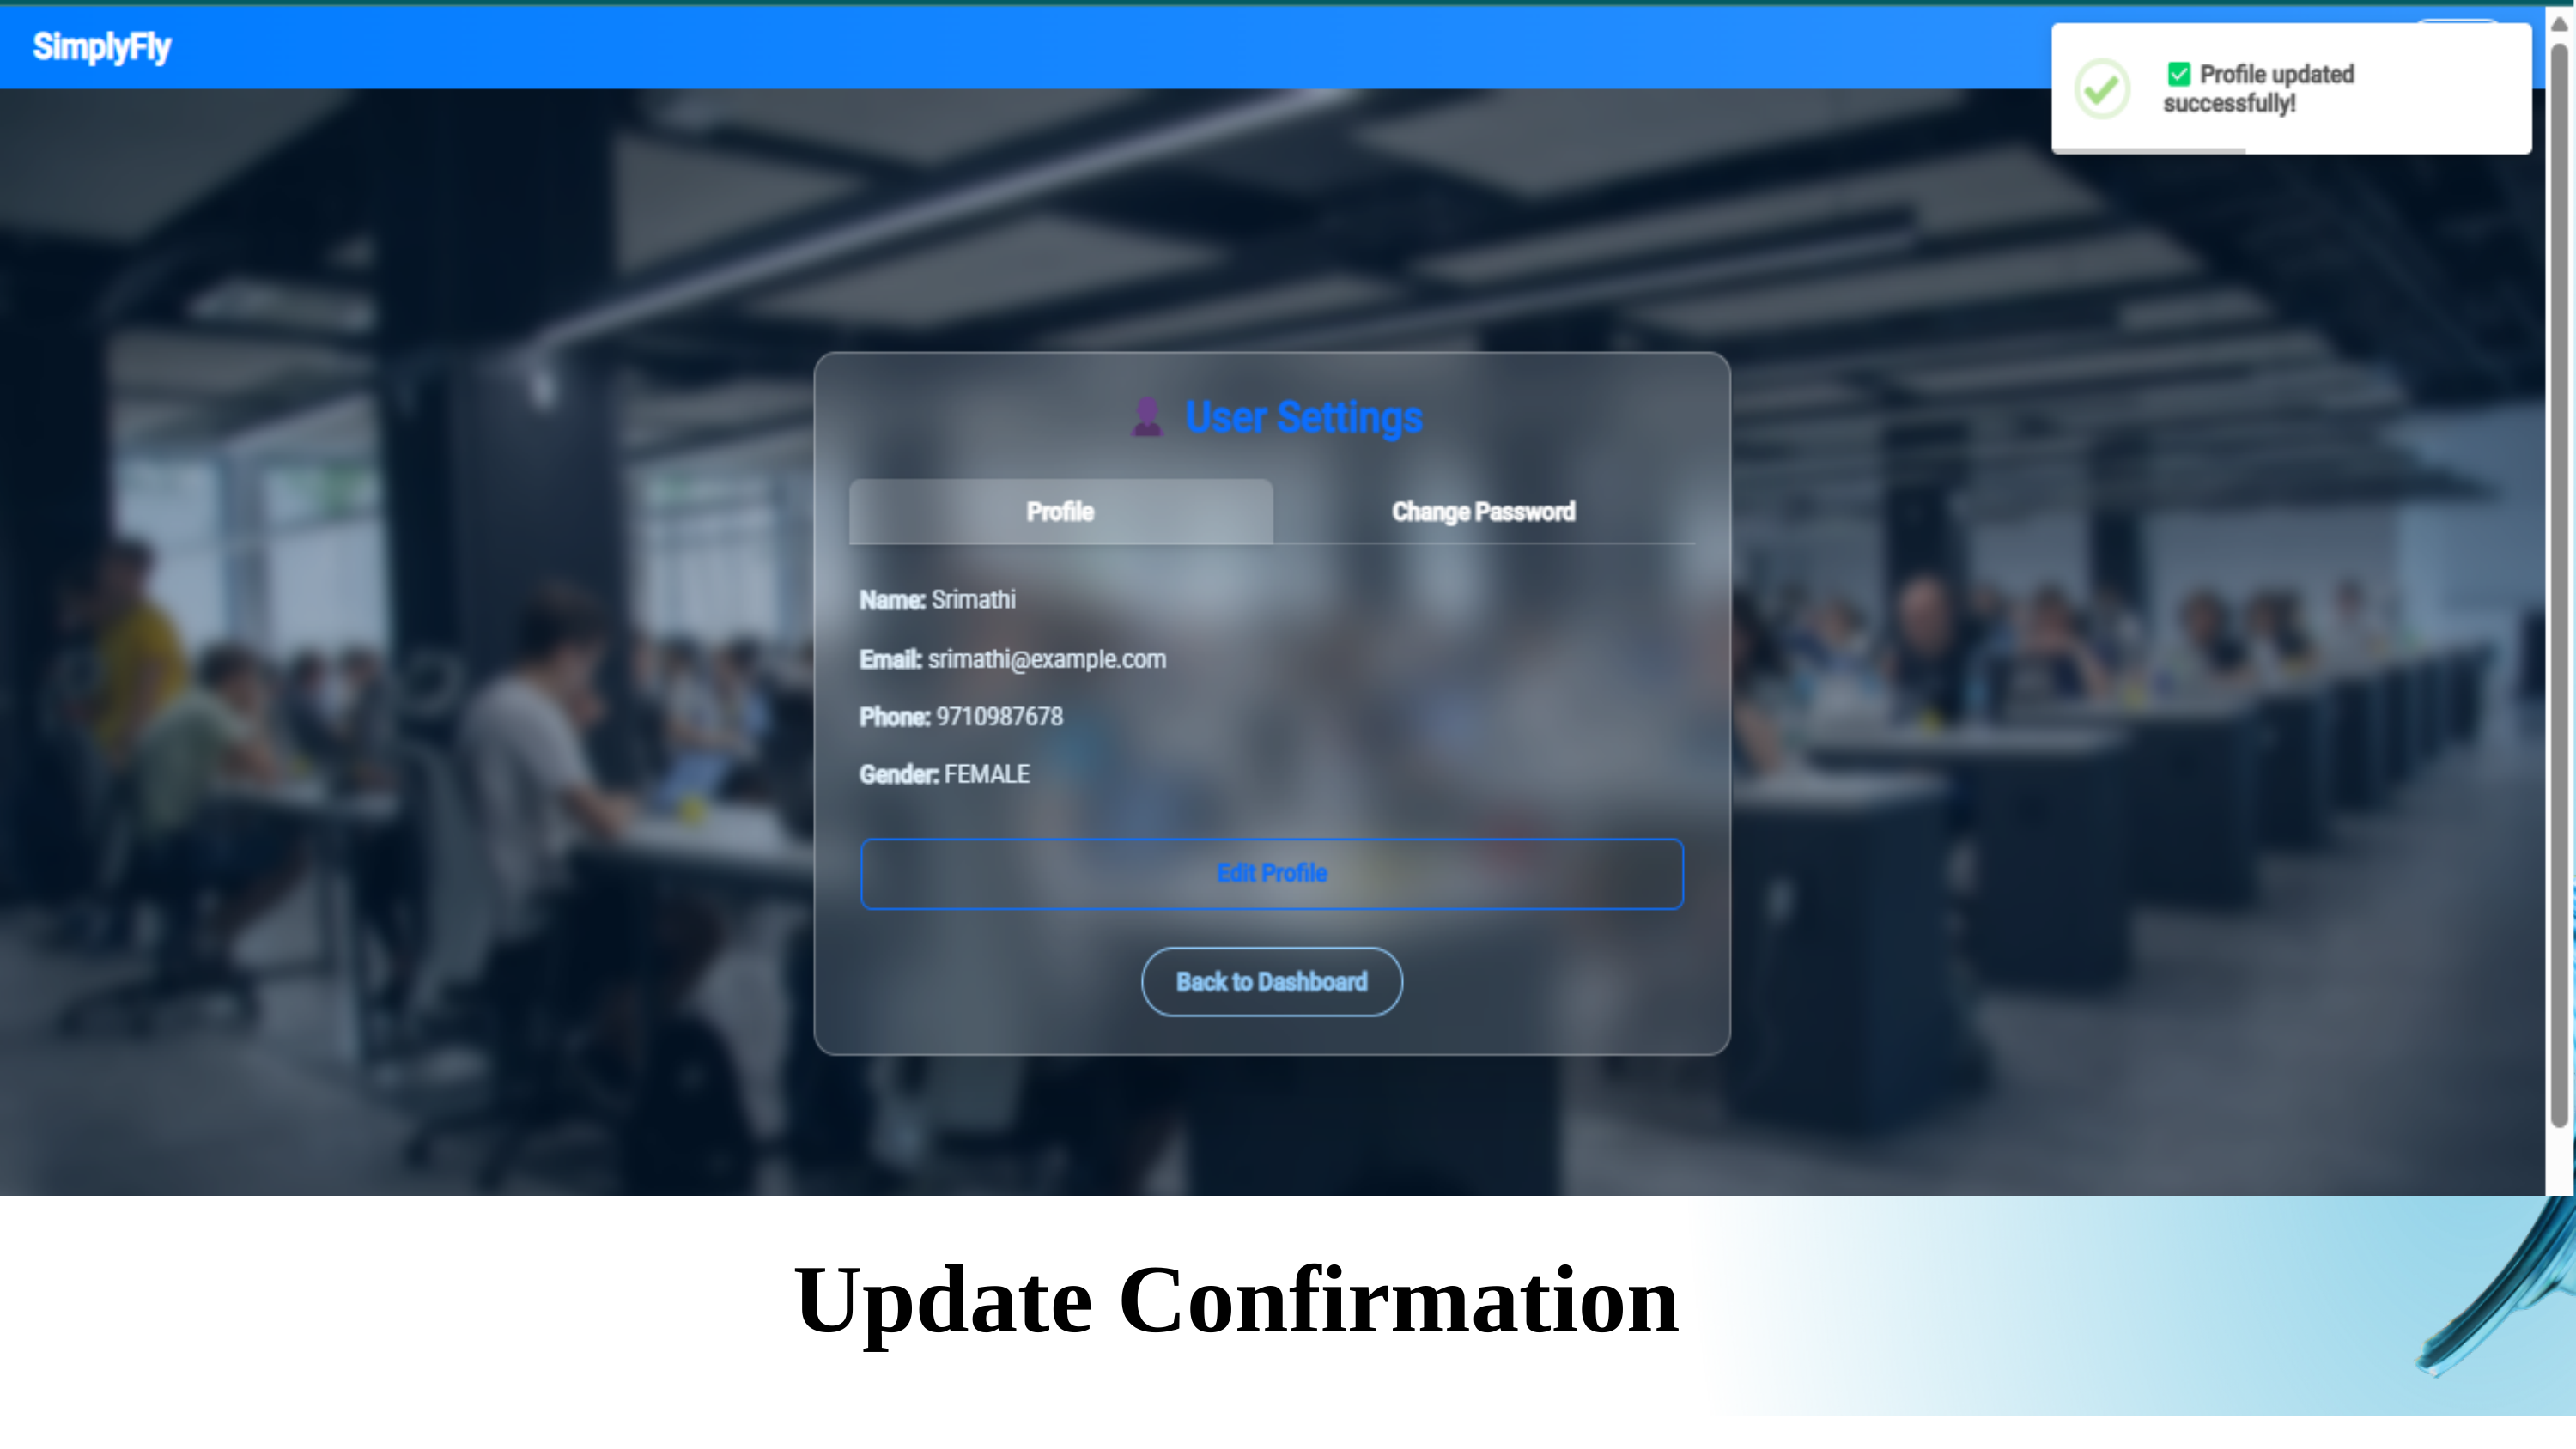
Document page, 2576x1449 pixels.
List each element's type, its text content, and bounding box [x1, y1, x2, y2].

picture [0, 0, 2576, 1448]
text_box Update Confirmation [780, 1228, 1133, 1357]
